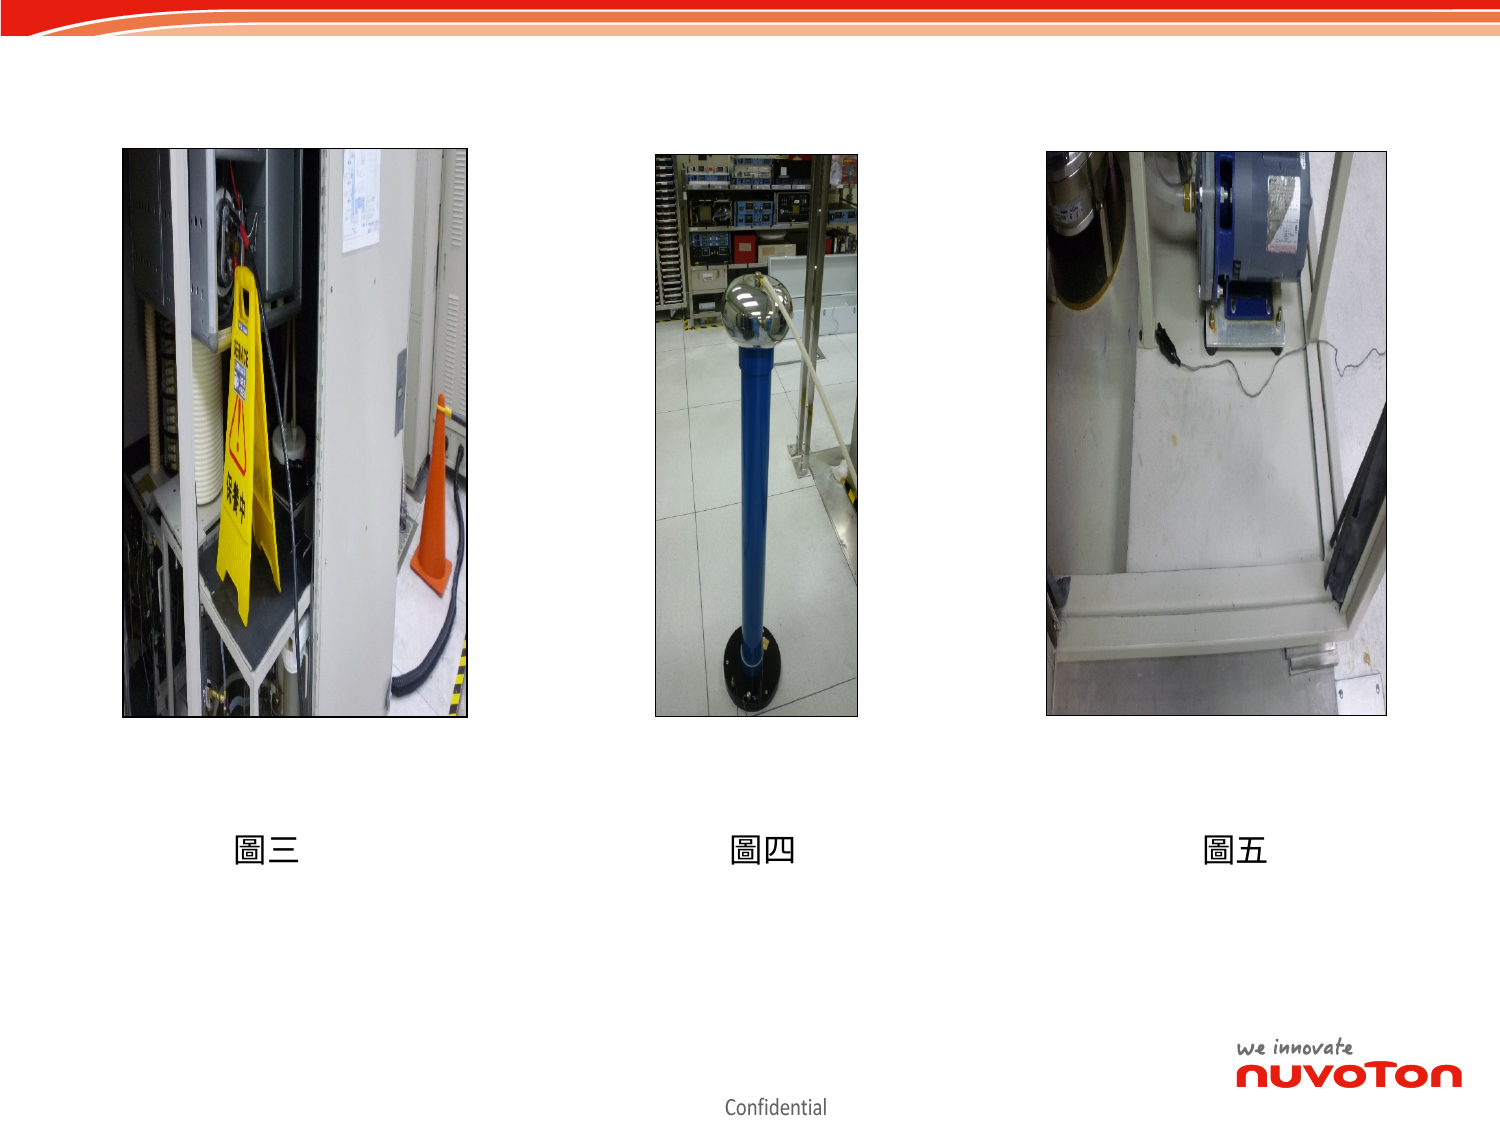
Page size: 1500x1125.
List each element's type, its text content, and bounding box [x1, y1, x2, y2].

text_box 圖四 [715, 822, 812, 877]
picture [0, 0, 1500, 1125]
text_box 圖五 [1187, 822, 1284, 877]
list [1046, 151, 1387, 717]
text_box 圖三 [219, 822, 316, 877]
